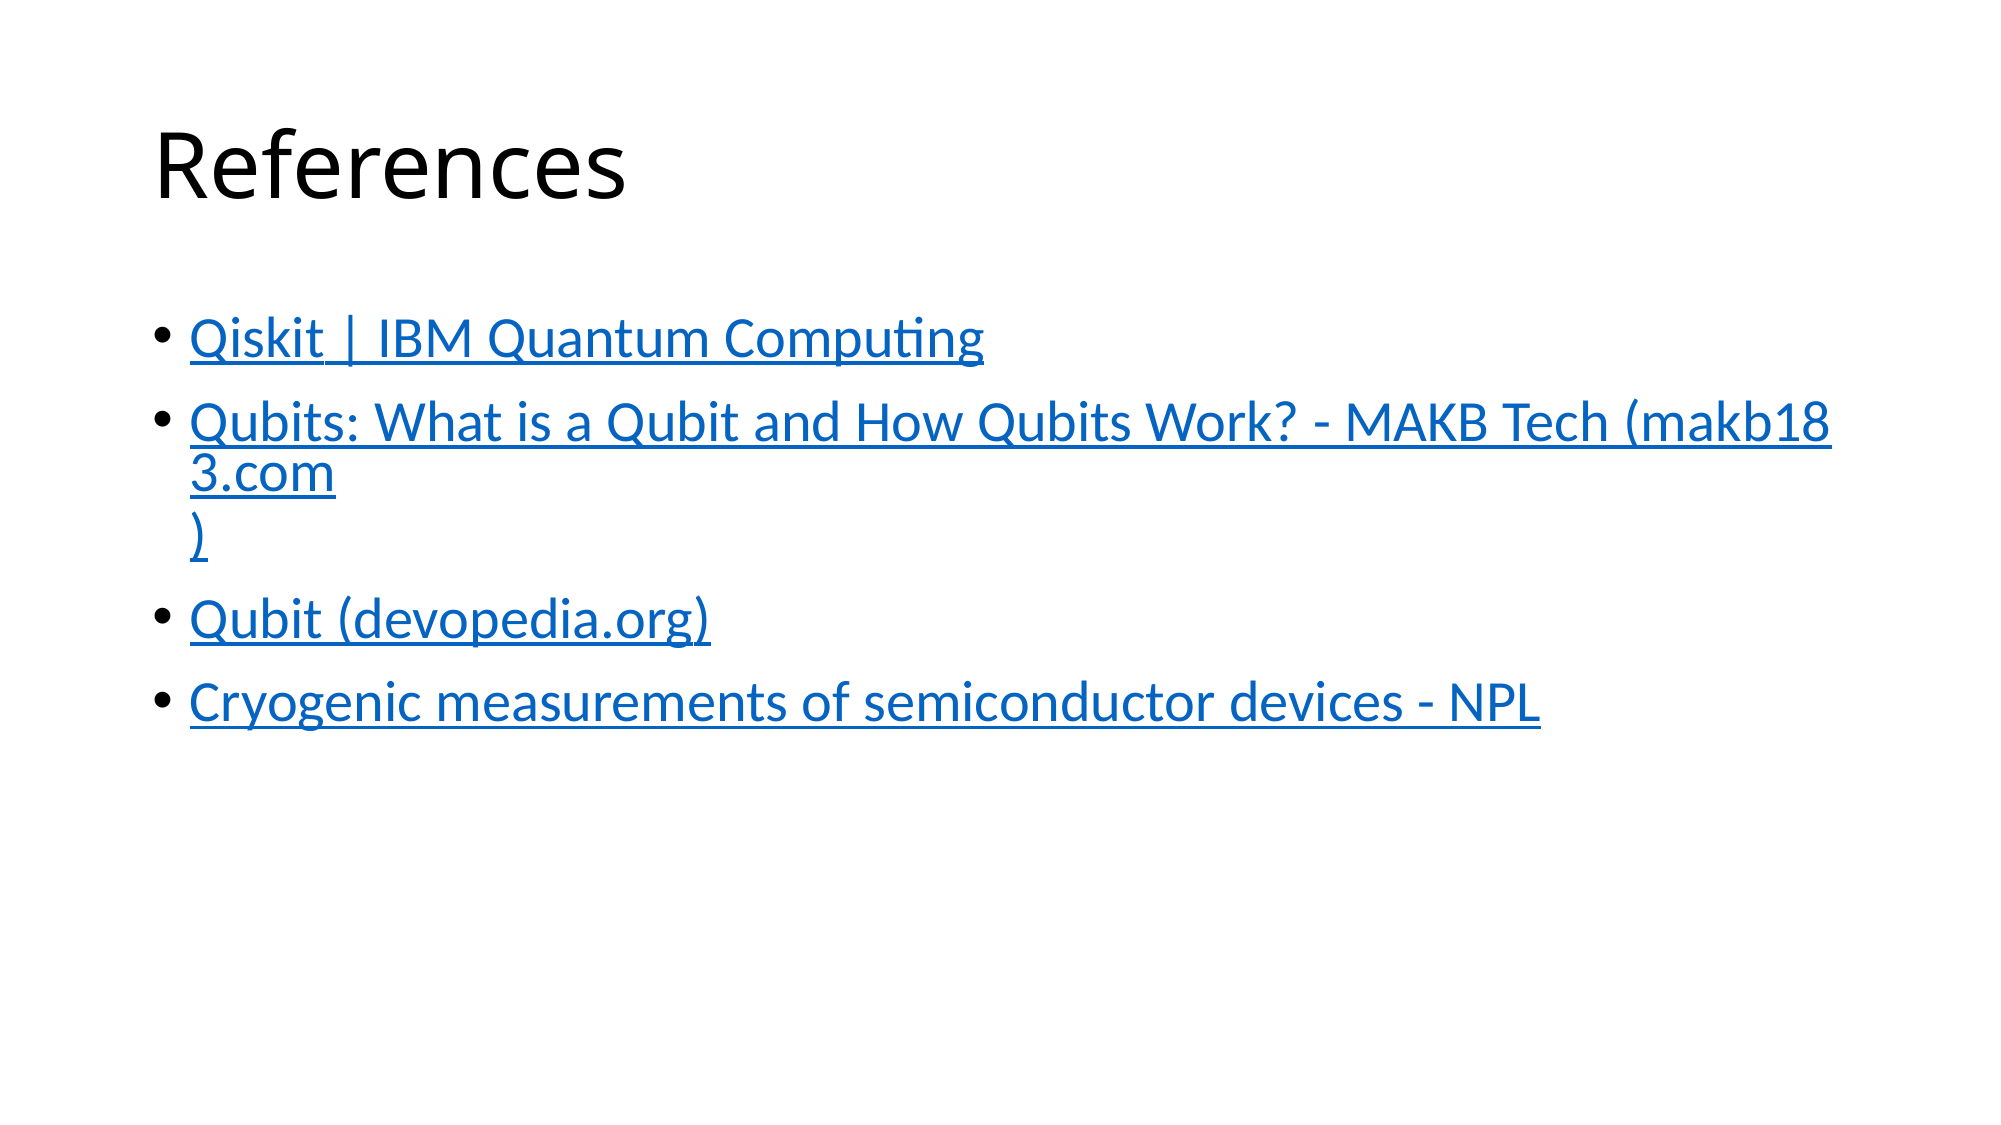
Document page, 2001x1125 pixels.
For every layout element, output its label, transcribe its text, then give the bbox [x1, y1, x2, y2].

title References [137, 59, 1863, 278]
list Qiskit | IBM Quantum Computing Qubits: What is a Qubit and How Qubits Work? - MAKB Tech (makb183.com) Qubit (devopedia.org) Cryogenic measurements of semiconductor devices - NPL [137, 299, 1863, 1014]
